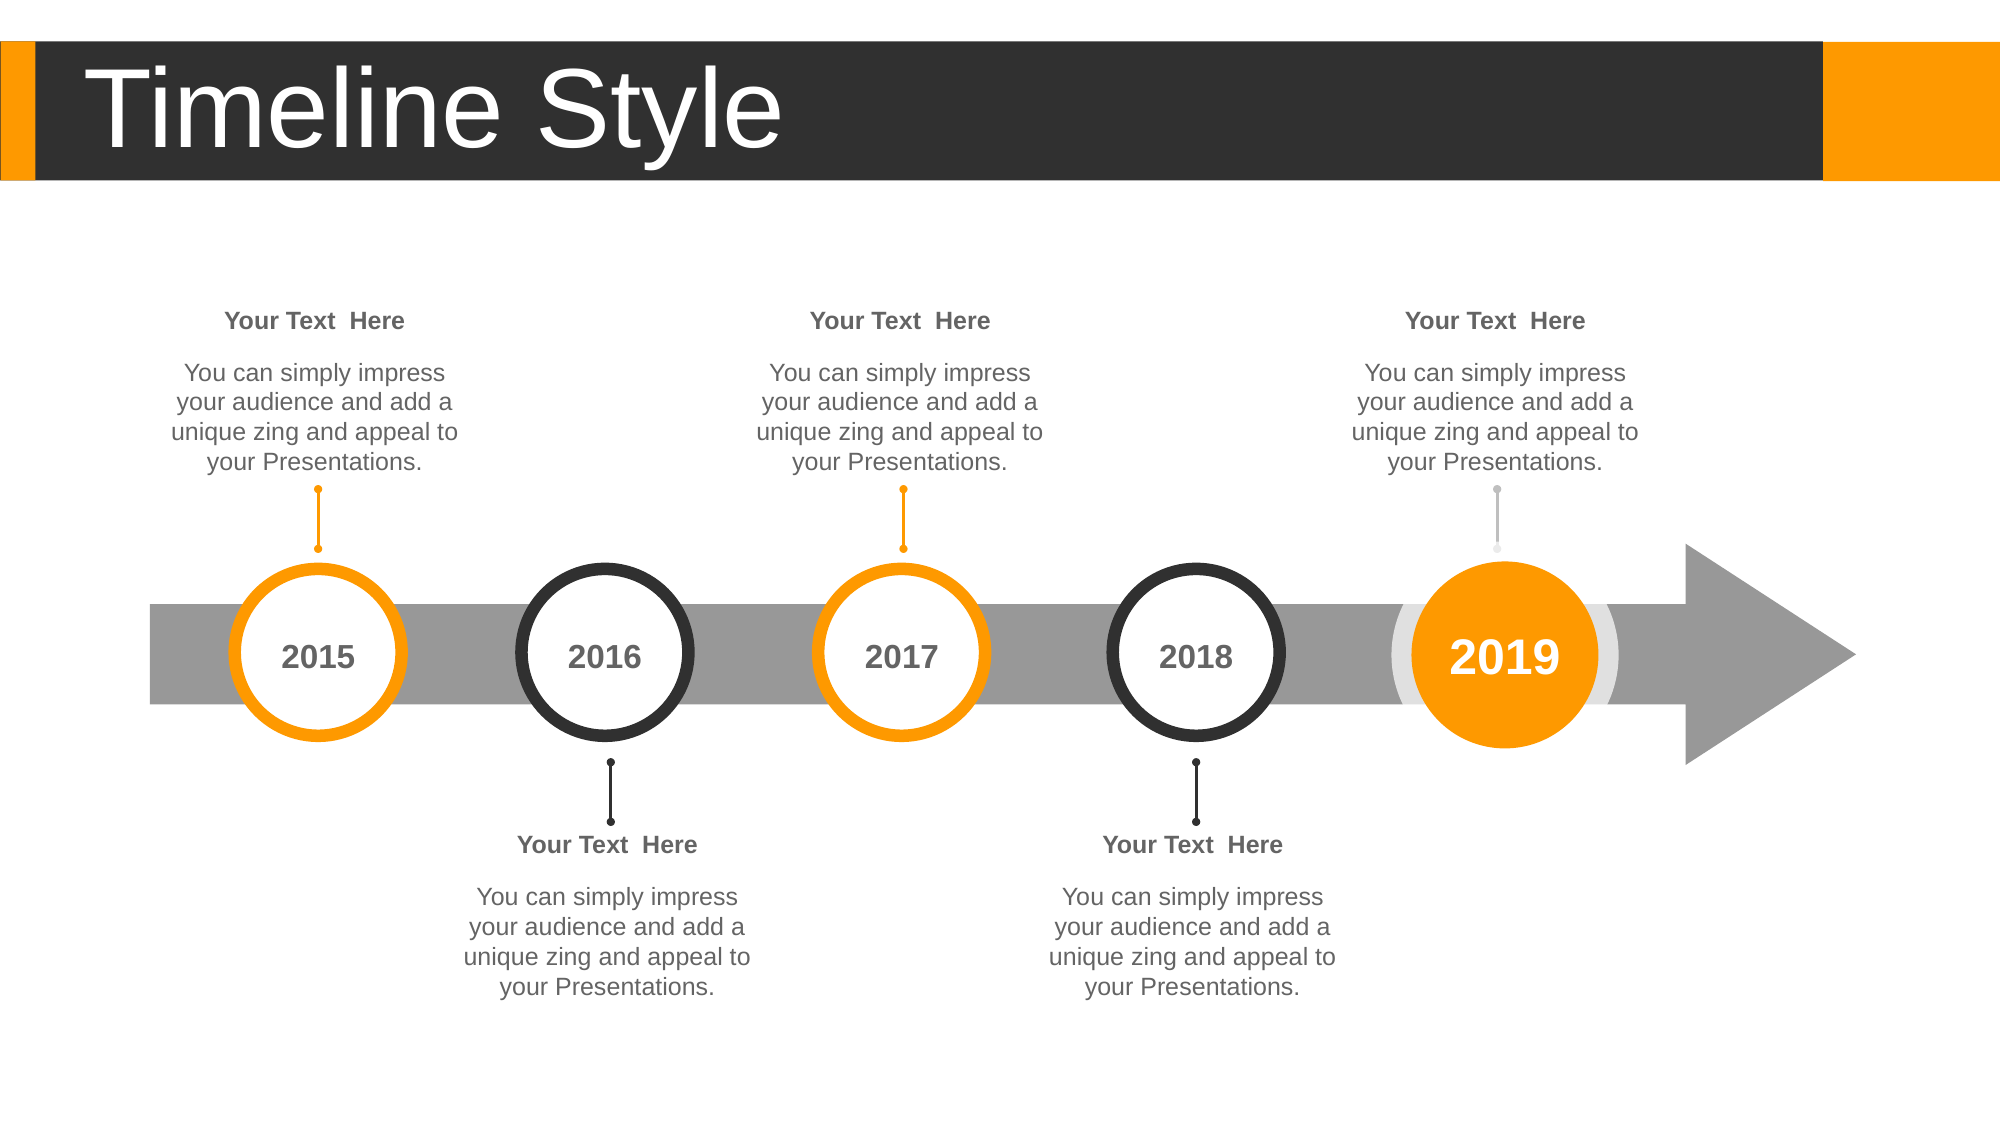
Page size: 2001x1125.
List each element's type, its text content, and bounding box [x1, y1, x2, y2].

text_box [1390, 540, 1620, 770]
text_box [1410, 560, 1600, 750]
text_box [148, 603, 252, 706]
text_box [150, 296, 480, 485]
text_box 2016 [550, 628, 660, 683]
text_box 2018 [1141, 628, 1251, 683]
text_box 2019 [1432, 617, 1578, 692]
text_box 2017 [847, 628, 957, 683]
text_box [671, 603, 835, 706]
text_box [233, 567, 403, 737]
text_box [385, 603, 538, 706]
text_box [736, 296, 1065, 485]
text_box [1111, 567, 1281, 737]
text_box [1028, 821, 1358, 1010]
text_box [817, 567, 987, 737]
list Timeline Style [69, 51, 1524, 171]
text_box 2015 [264, 628, 372, 683]
text_box [520, 567, 690, 737]
text_box [1608, 541, 1858, 767]
text_box [1263, 603, 1402, 706]
text_box [968, 603, 1130, 706]
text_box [1331, 296, 1660, 485]
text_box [443, 821, 772, 1010]
